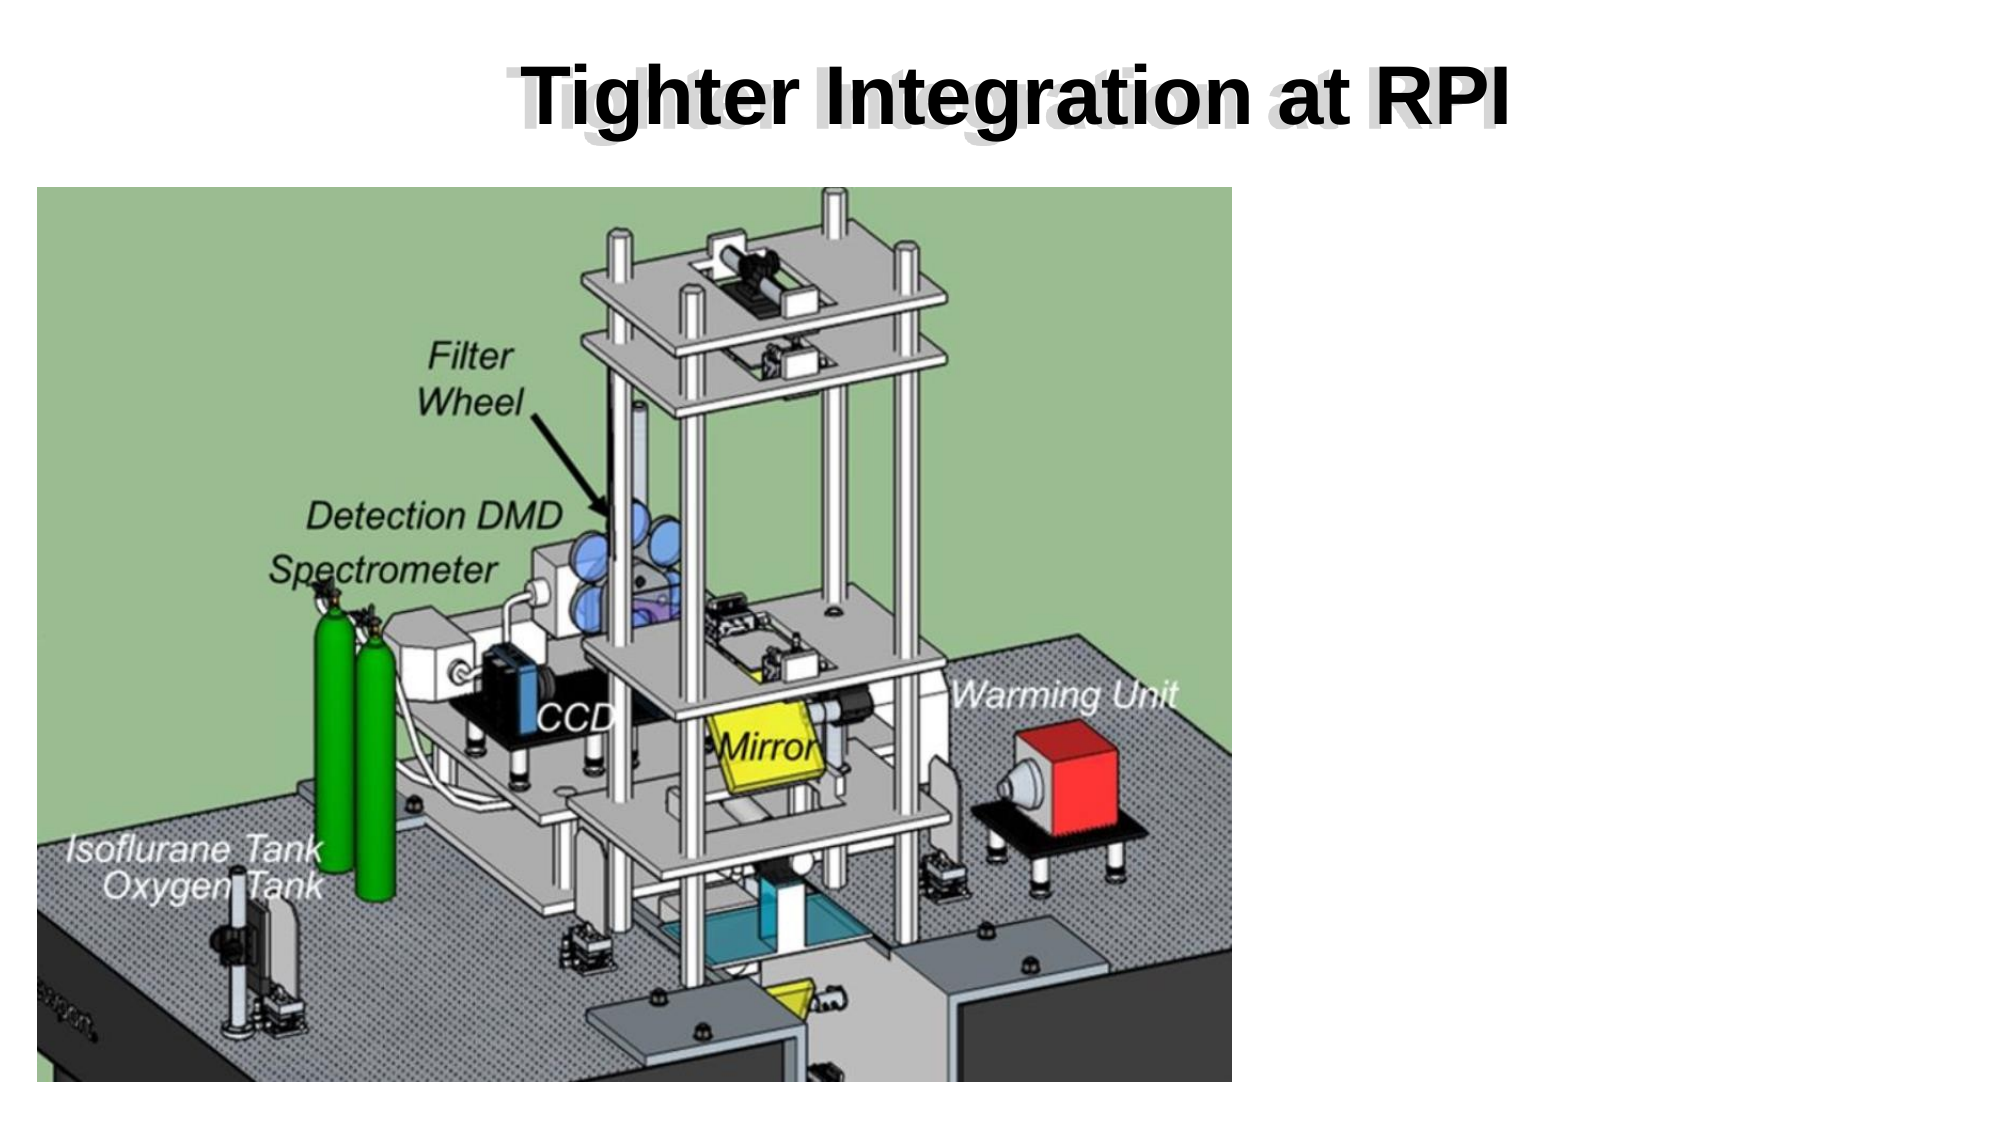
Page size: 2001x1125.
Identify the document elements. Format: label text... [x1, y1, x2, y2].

title Tighter Integration at RPI [323, 2, 2000, 230]
picture [37, 187, 1232, 1082]
picture [506, 67, 1496, 146]
